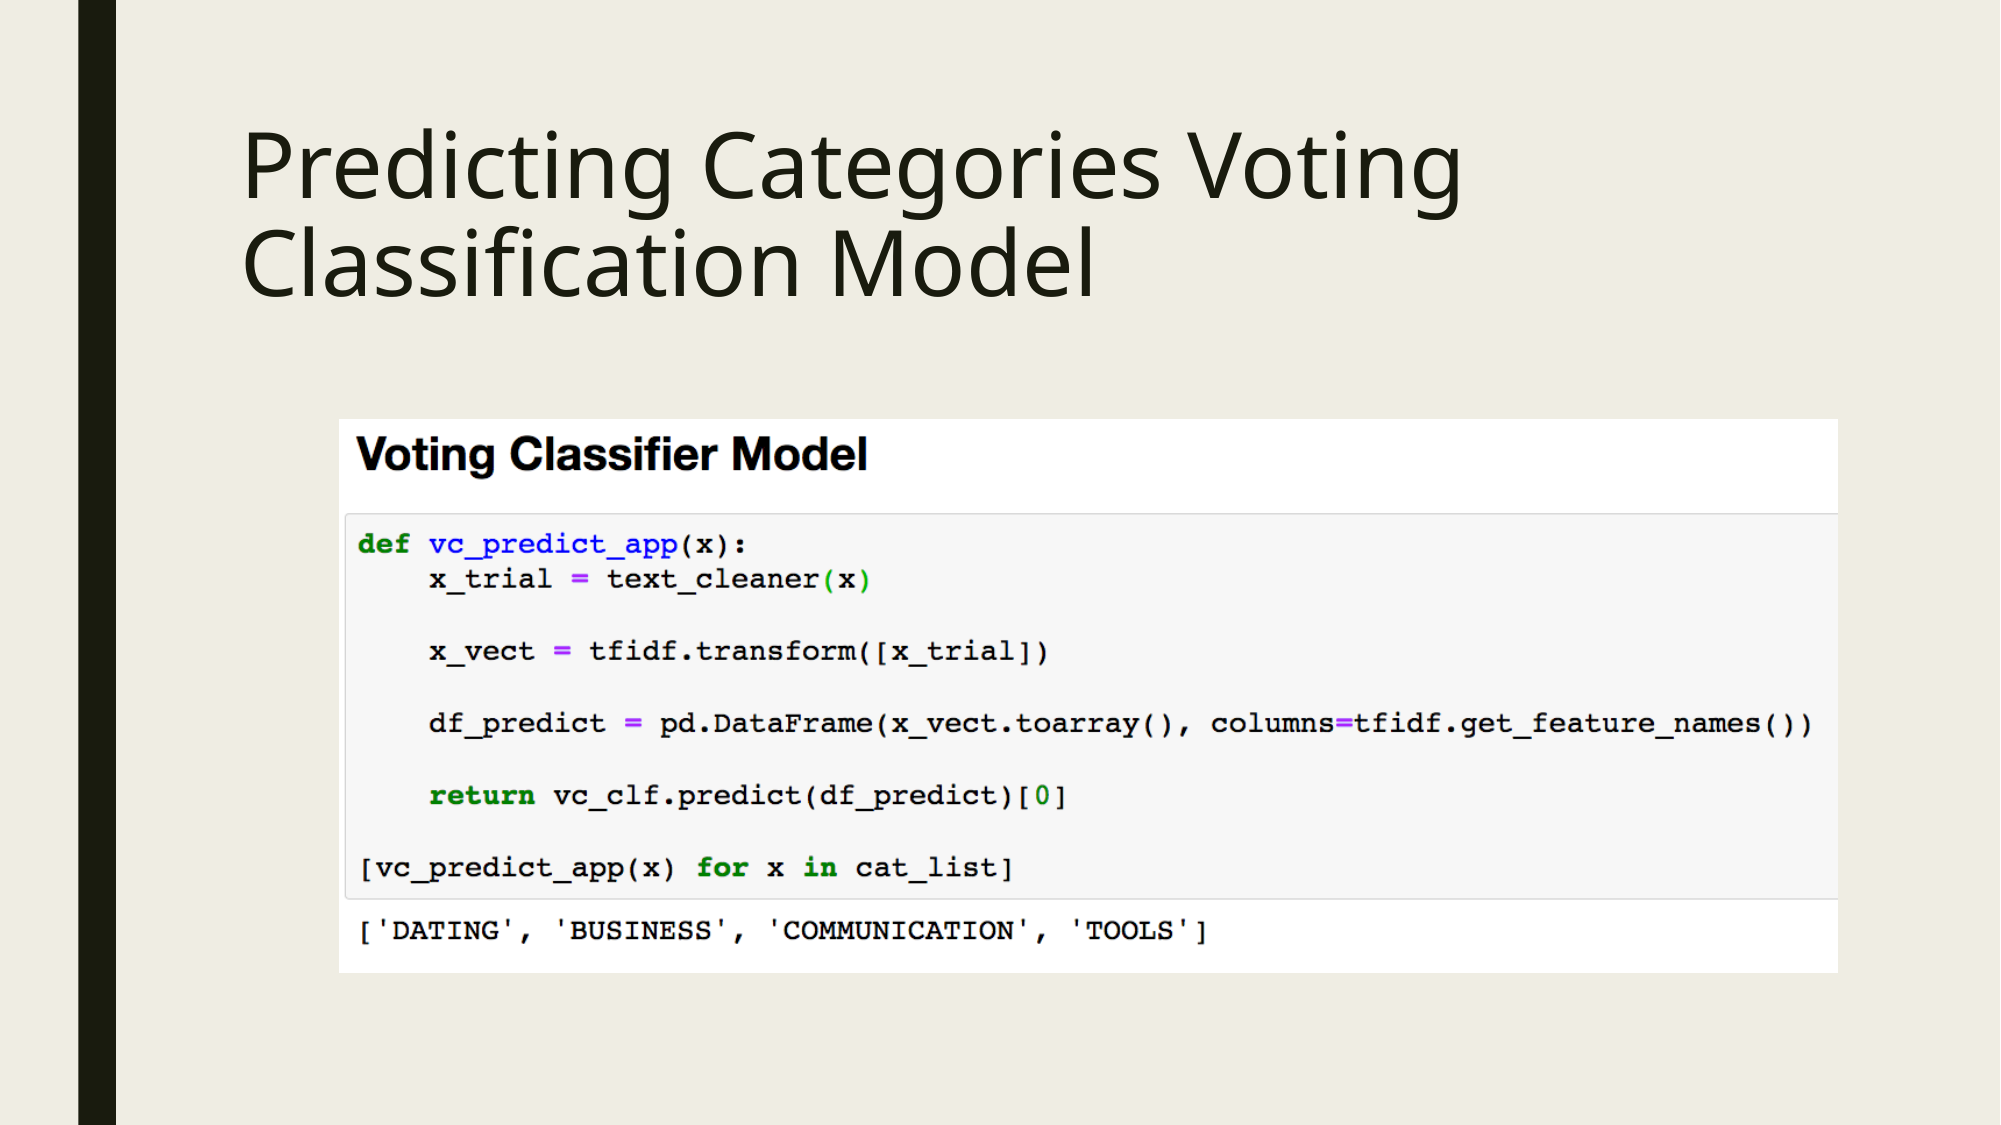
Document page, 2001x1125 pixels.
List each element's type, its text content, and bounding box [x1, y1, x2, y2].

title Predicting Categories Voting Classification Model [225, 112, 1800, 357]
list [339, 419, 1838, 973]
